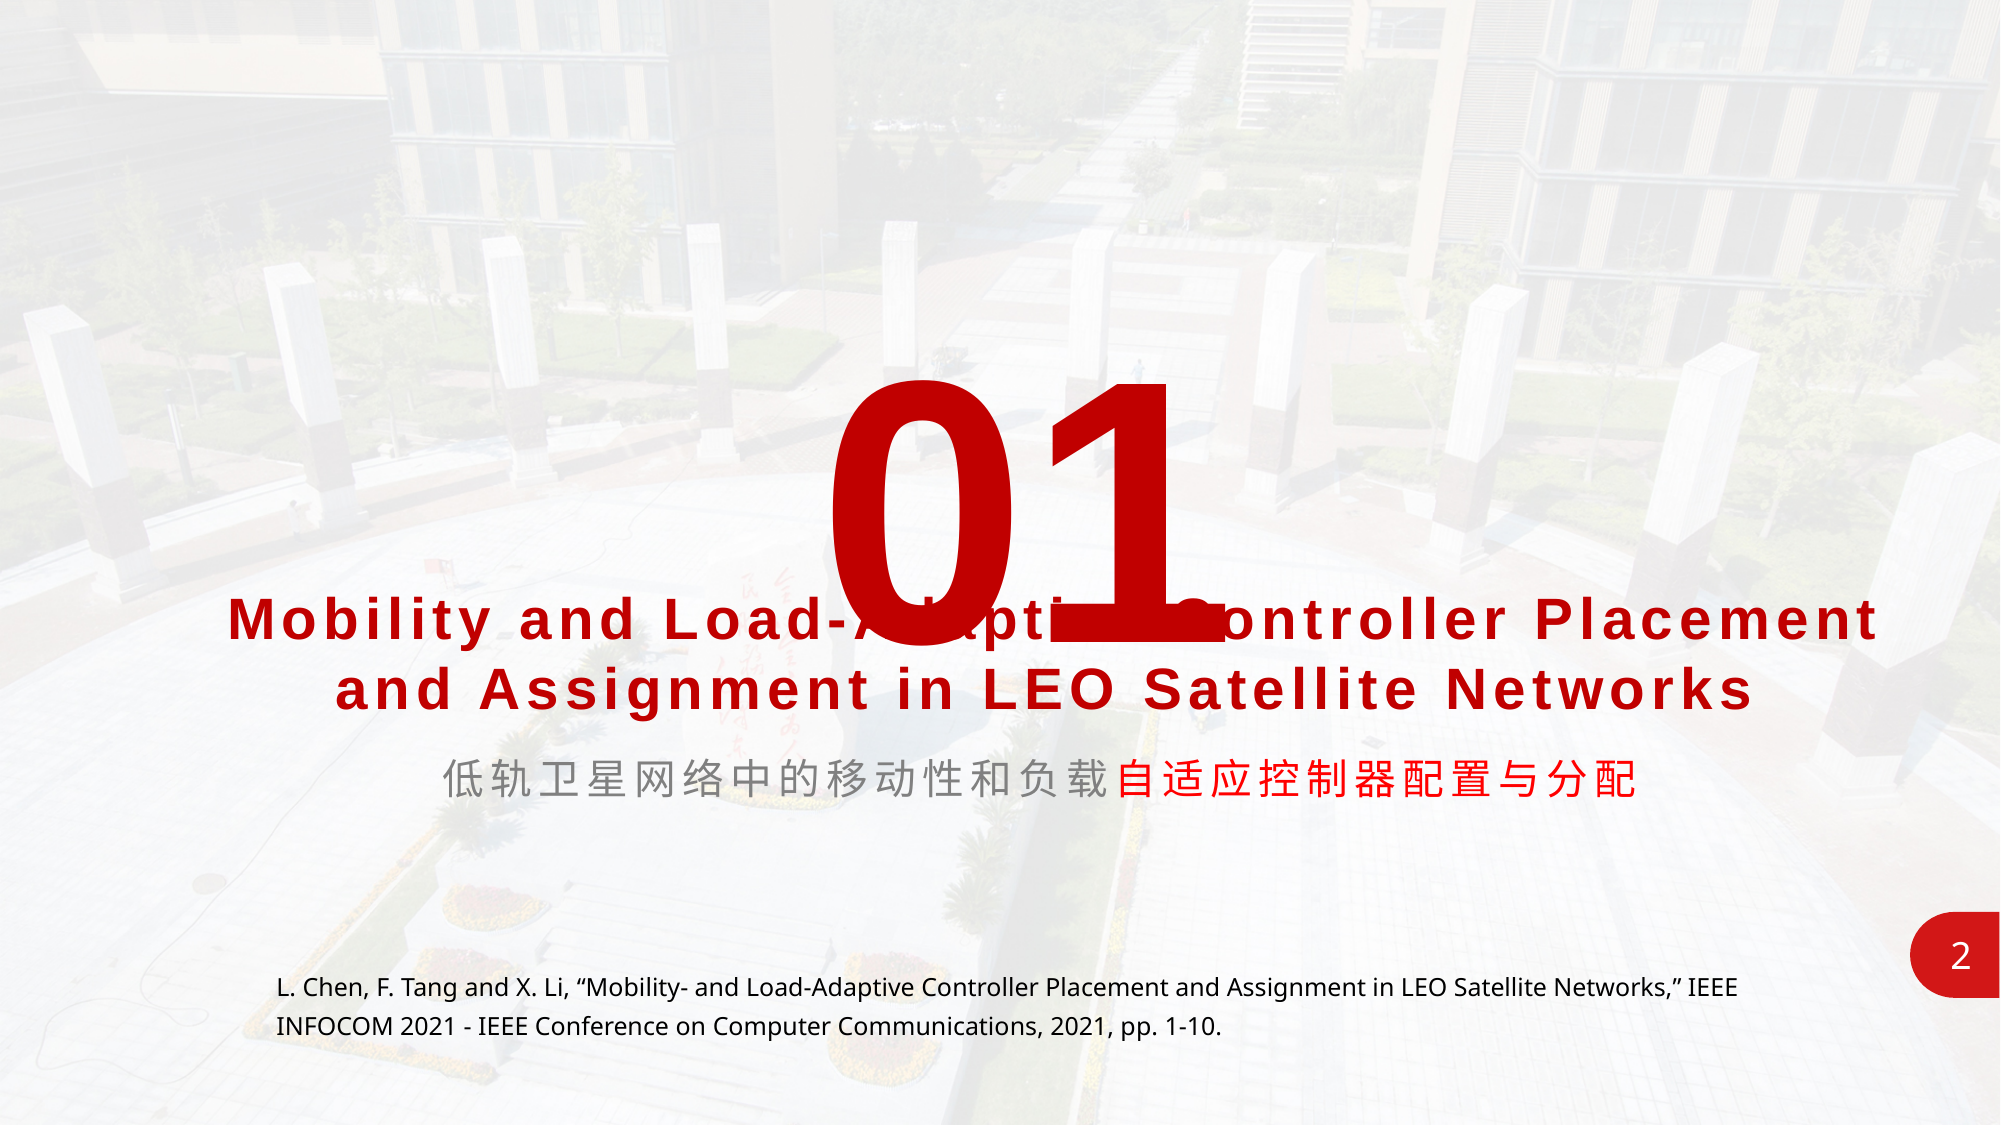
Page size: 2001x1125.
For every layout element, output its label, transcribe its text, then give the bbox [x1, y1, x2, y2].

text_box 低轨卫星网络中的移动性和负载自适应控制器配置与分配 [427, 745, 1685, 811]
text_box L. Chen, F. Tang and X. Li, “Mobility- and Load-Adaptive Controller Placement and Assignment in LEO Satellite Networks,” IEEE INFOCOM 2021 - IEEE Conference on Computer Communications, 2021, pp. 1-10. [261, 954, 1851, 1048]
text_box 2 [1909, 910, 2000, 999]
picture [0, 0, 2001, 1125]
text_box 01 [803, 260, 1251, 573]
text_box Mobility and Load-Adaptive Controller Placement and Assignment in LEO Satellite Networks [184, 573, 1928, 729]
